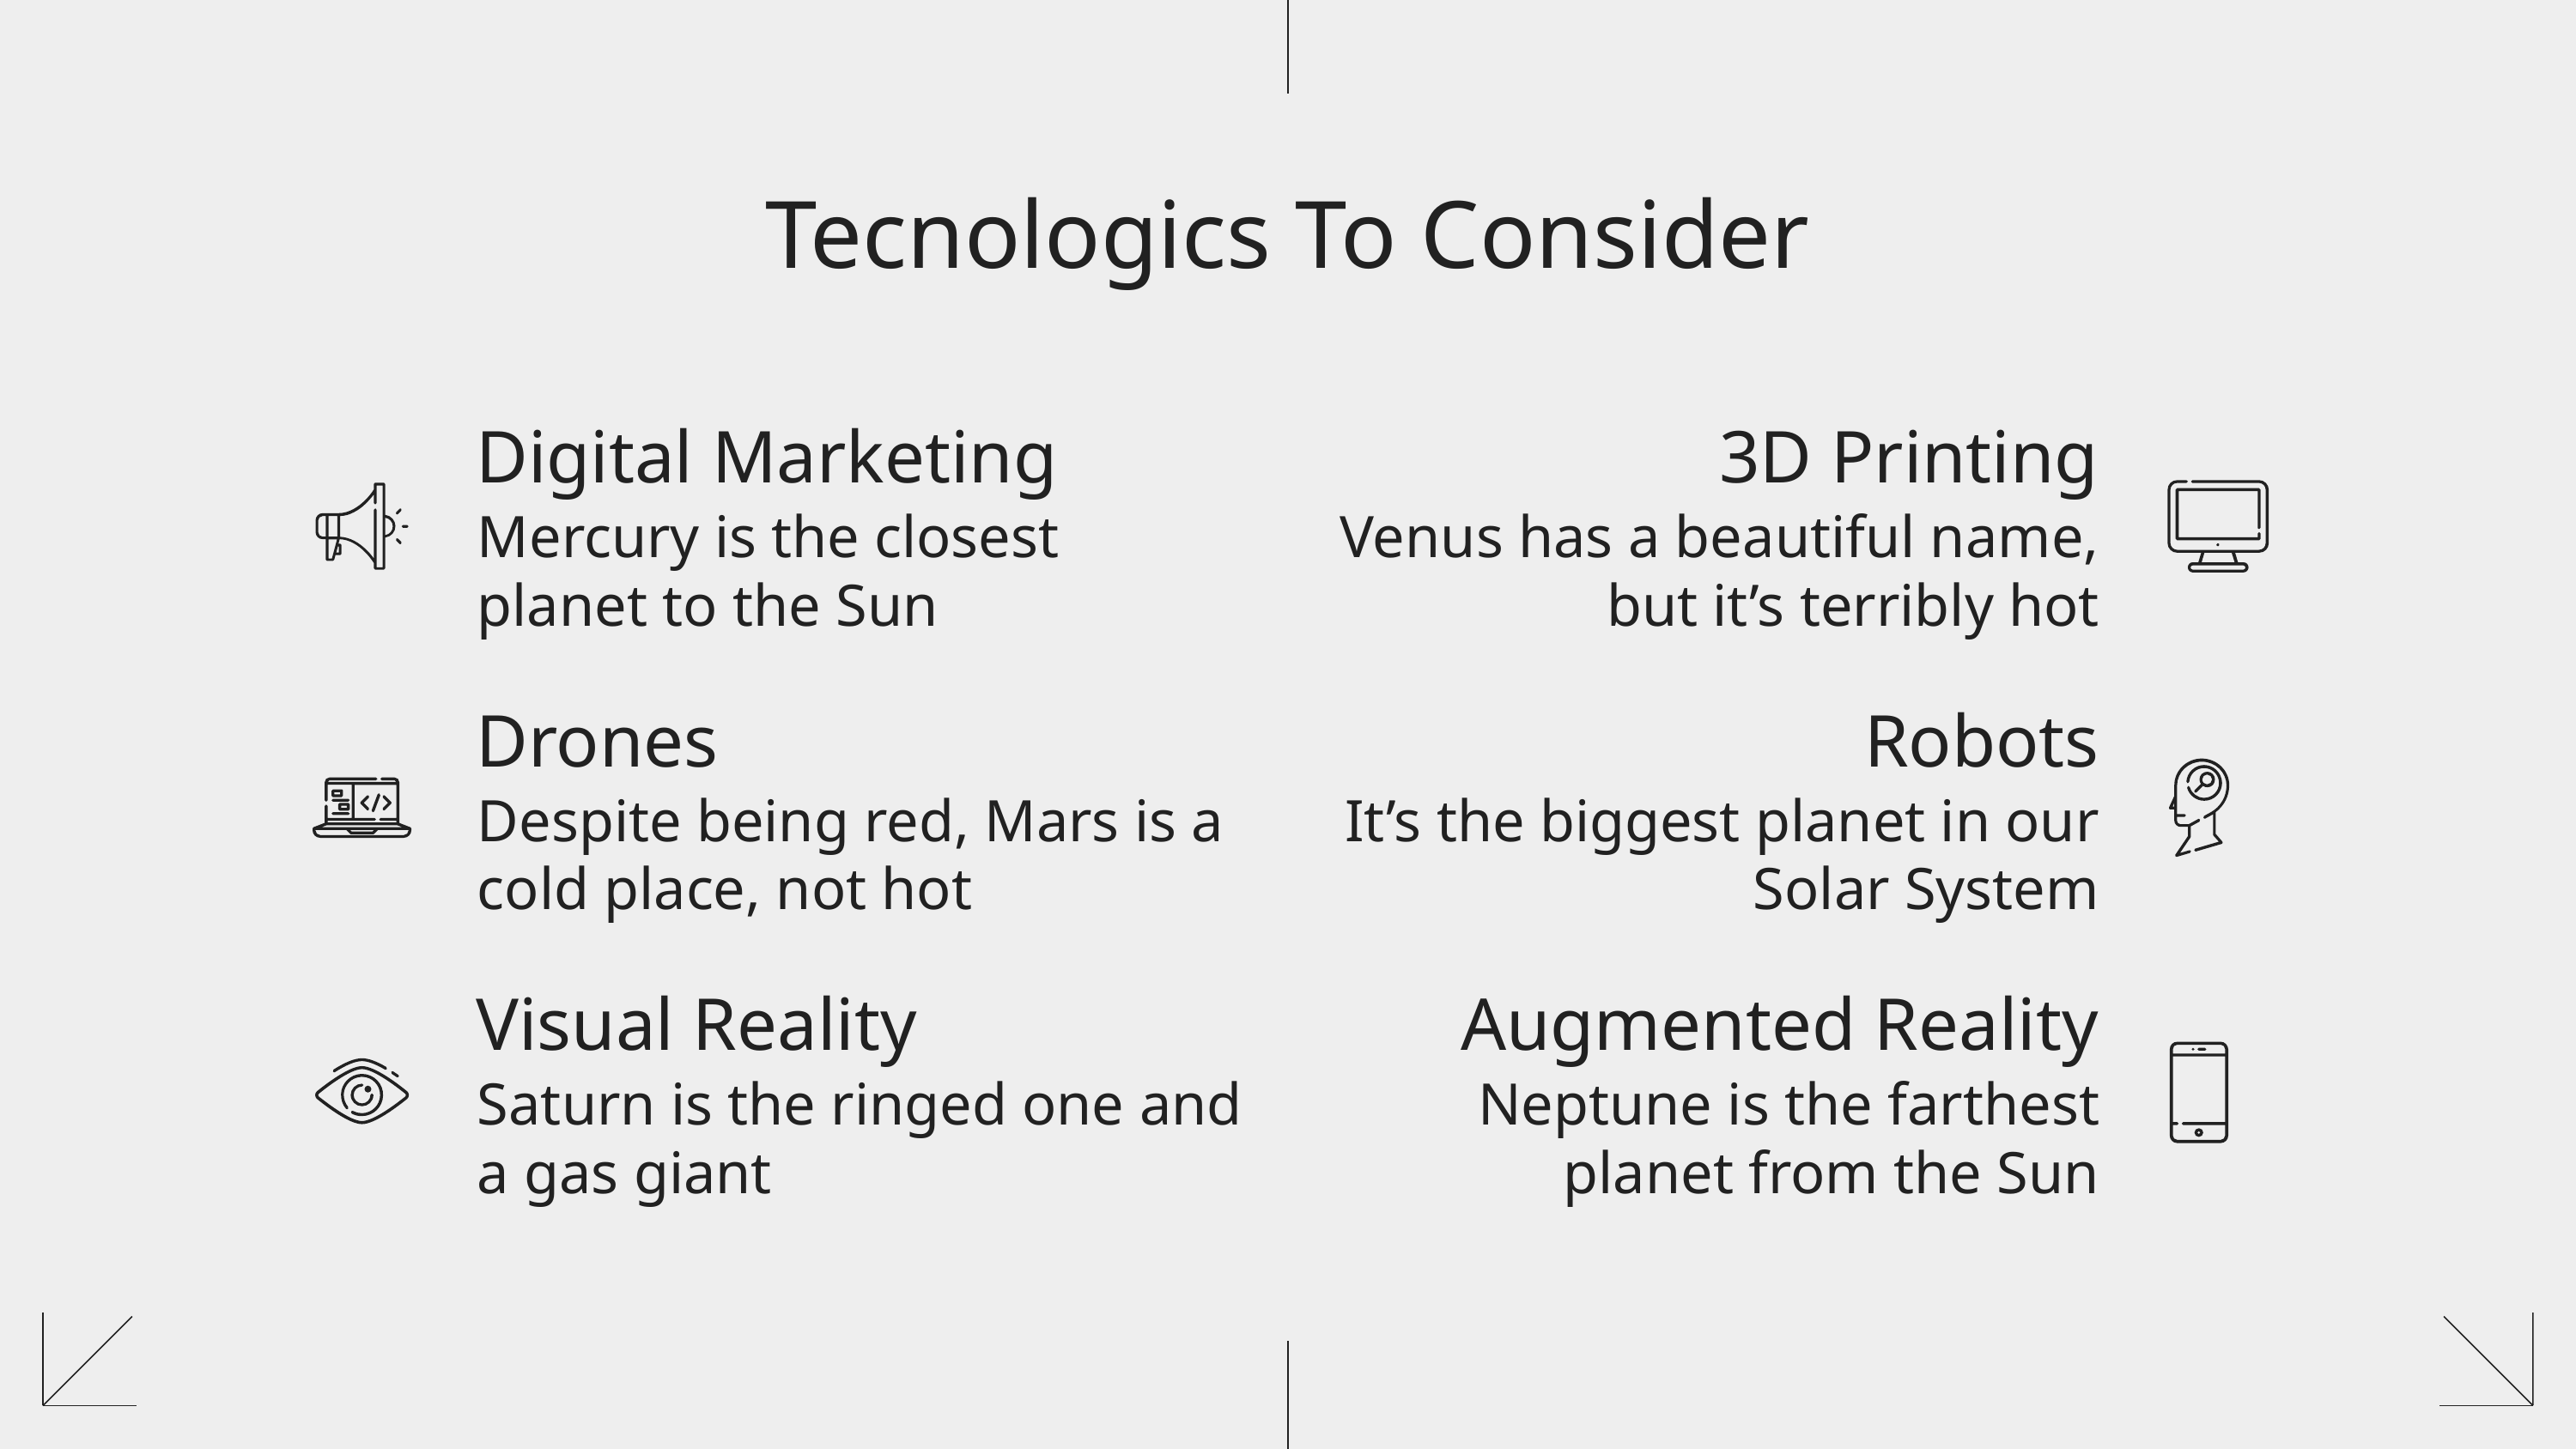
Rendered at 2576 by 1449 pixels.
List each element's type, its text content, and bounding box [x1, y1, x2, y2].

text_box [315, 482, 409, 570]
title Robots [1306, 695, 2125, 807]
title 3D Printing [1306, 412, 2125, 524]
subtitle Despite being red, Mars is a cold place, not hot [451, 758, 1270, 920]
title Drones [450, 695, 1269, 807]
subtitle Venus has a beautiful name, but it’s terribly hot [1307, 475, 2126, 636]
title Tecnologics To Consider [200, 150, 2375, 312]
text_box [2168, 758, 2230, 858]
title Augmented Reality [1306, 979, 2125, 1091]
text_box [2169, 1041, 2229, 1143]
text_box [314, 1058, 410, 1125]
subtitle Saturn is the ringed one and a gas giant [451, 1041, 1270, 1203]
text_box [312, 777, 412, 839]
title Visual Reality [450, 979, 1269, 1091]
subtitle Neptune is the farthest planet from the Sun [1307, 1041, 2126, 1203]
subtitle Mercury is the closest planet to the Sun [451, 475, 1270, 636]
subtitle It’s the biggest planet in our Solar System [1307, 758, 2126, 920]
title Digital Marketing [450, 412, 1269, 524]
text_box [2167, 480, 2269, 573]
